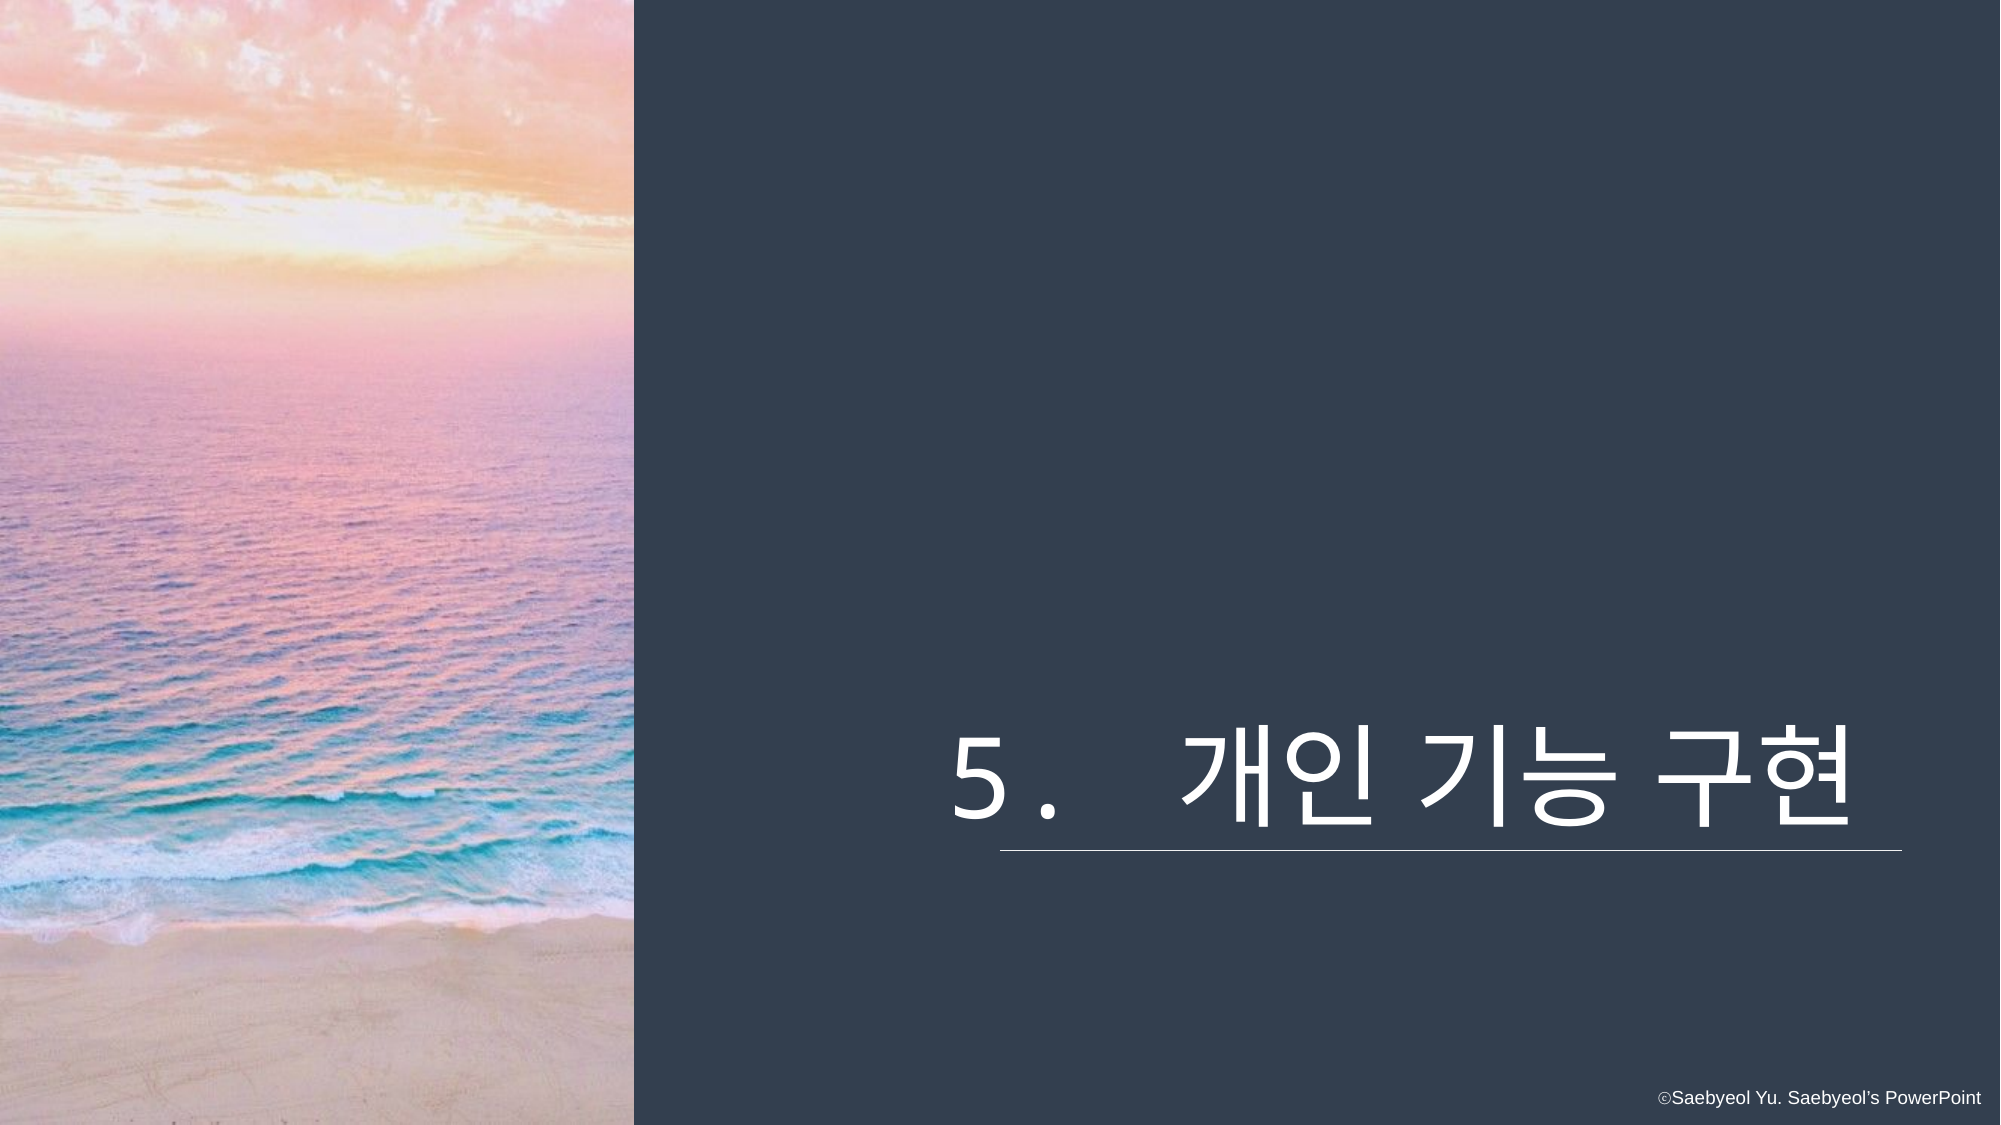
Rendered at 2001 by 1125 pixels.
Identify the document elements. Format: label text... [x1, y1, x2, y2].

text_box 5. 개인 기능 구현 [932, 698, 1876, 849]
picture [0, 0, 634, 1125]
